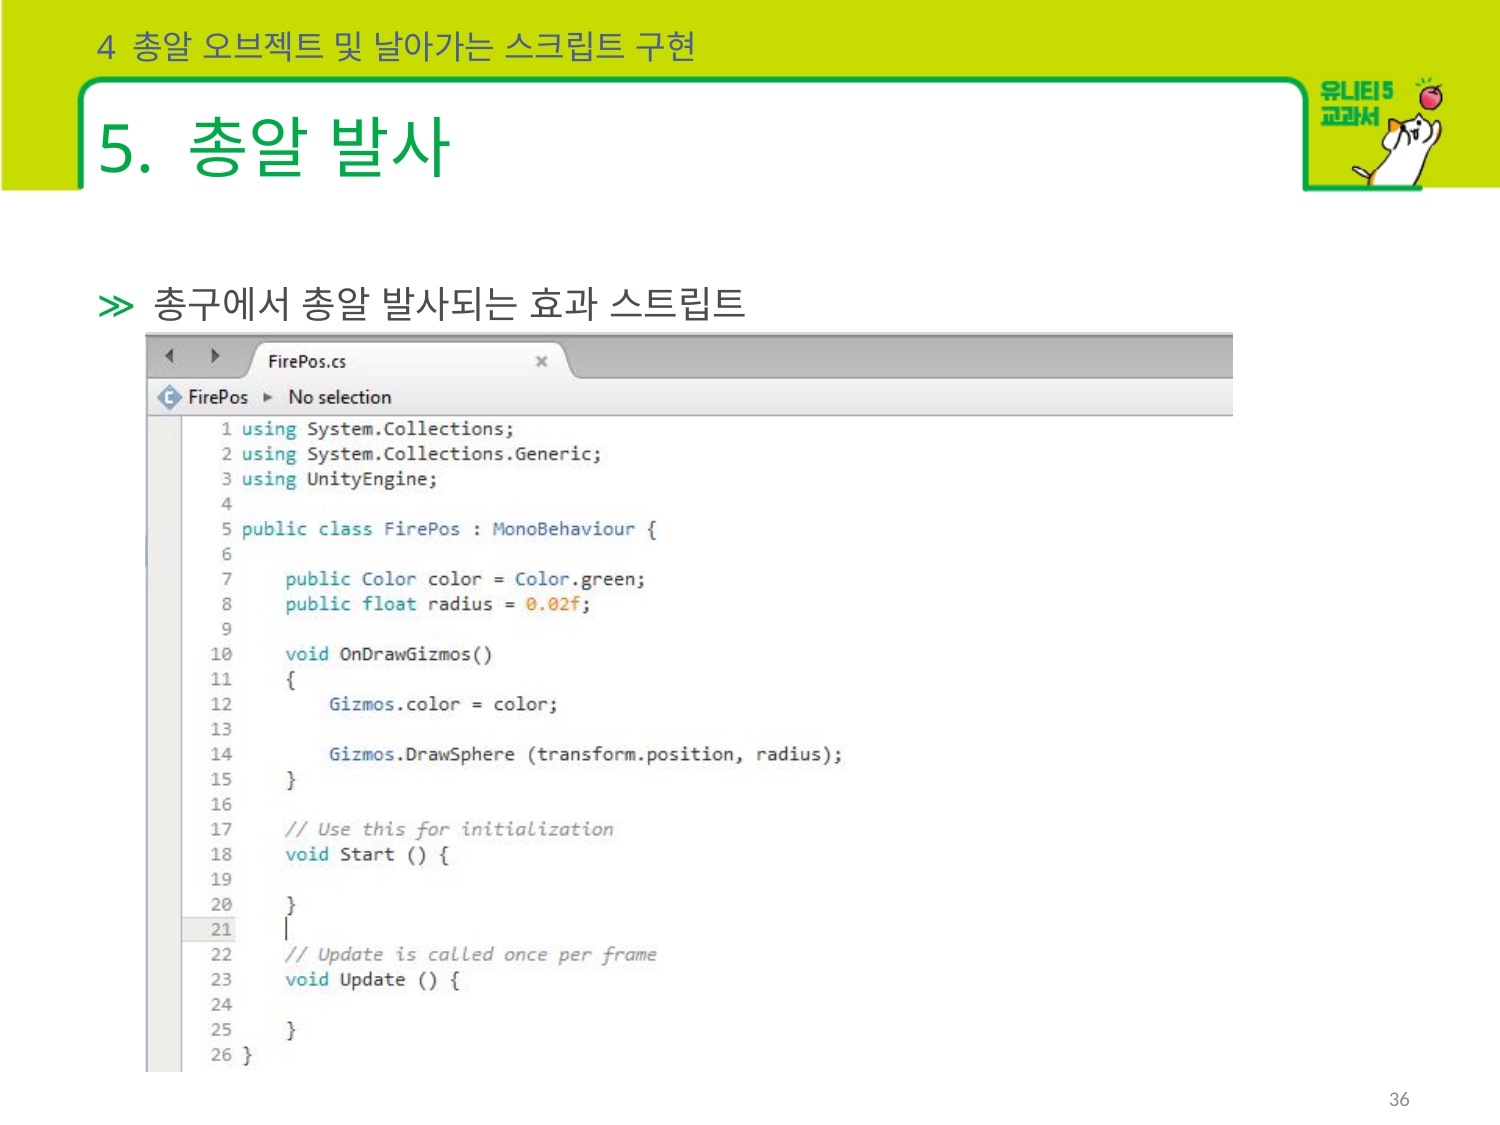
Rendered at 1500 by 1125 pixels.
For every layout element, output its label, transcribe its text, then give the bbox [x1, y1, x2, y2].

slide_number 36 [1074, 1074, 1425, 1123]
title 5. 총알 발사 [82, 61, 1413, 193]
list 4 총알 오브젝트 및 날아가는 스크립트 구현 [81, 14, 722, 62]
list 총구에서 총알 발사되는 효과 스트립트 [81, 269, 1412, 1037]
picture [0, 0, 1500, 1125]
